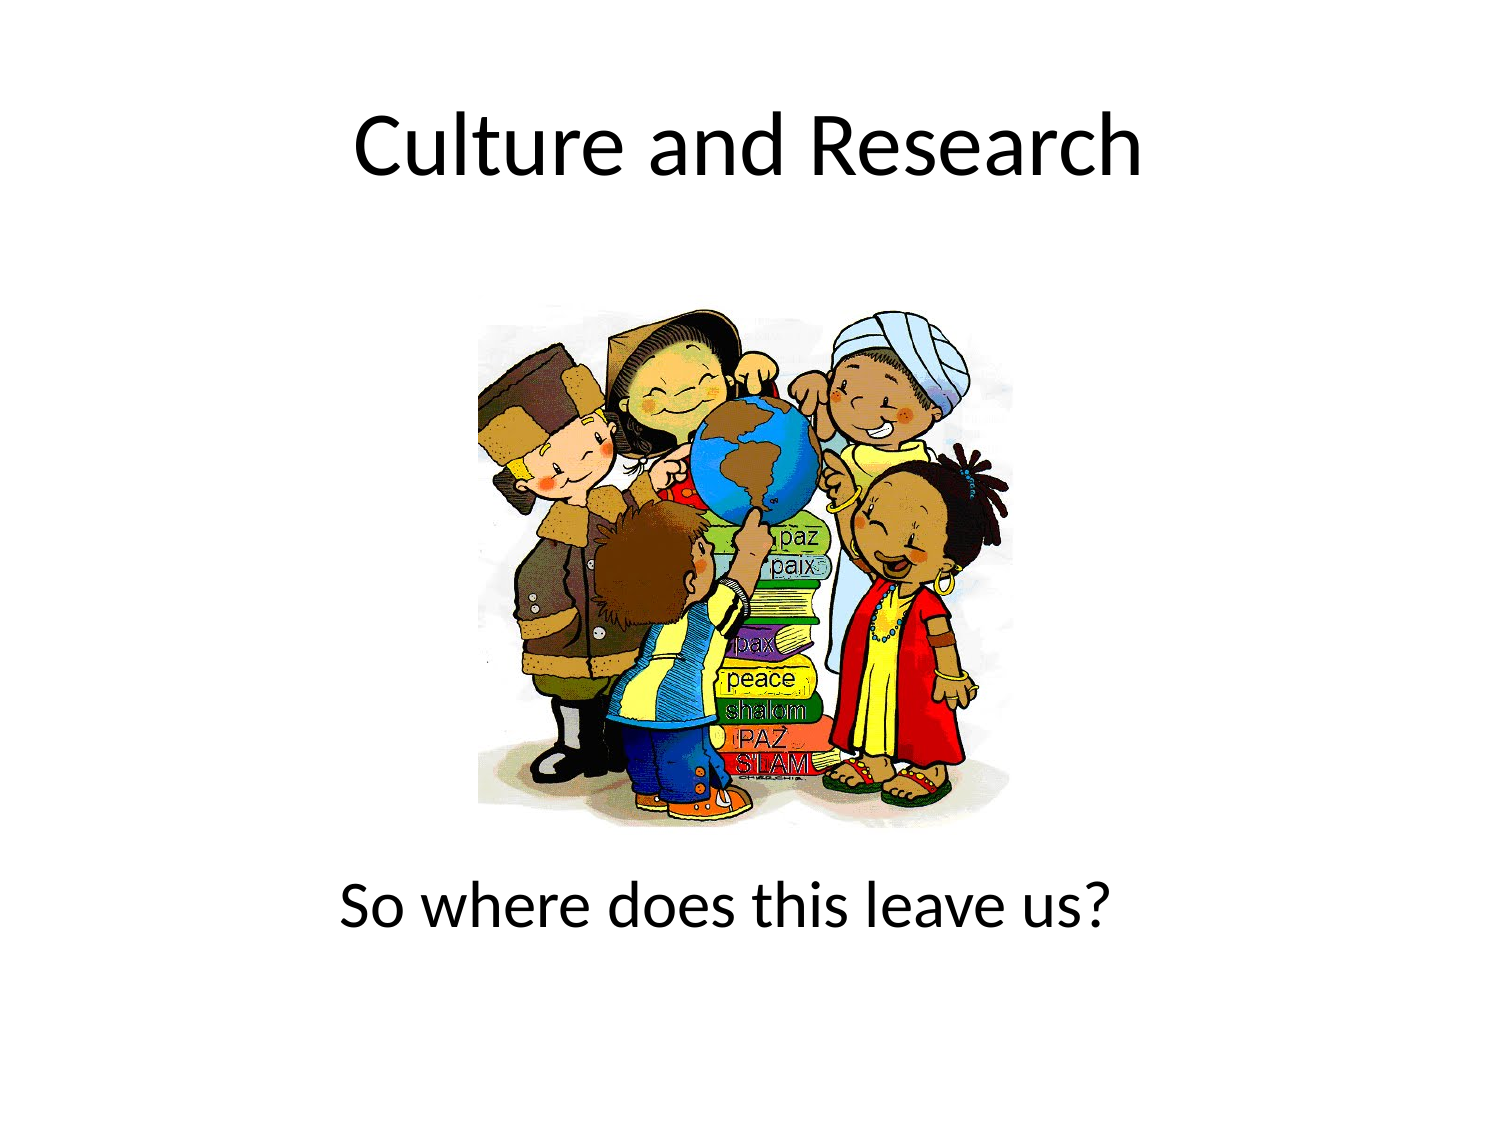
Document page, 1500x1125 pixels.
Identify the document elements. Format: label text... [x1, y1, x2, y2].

title Culture and Research [75, 45, 1425, 233]
picture [478, 295, 1014, 835]
list So where does this leave us? [324, 853, 1166, 1047]
